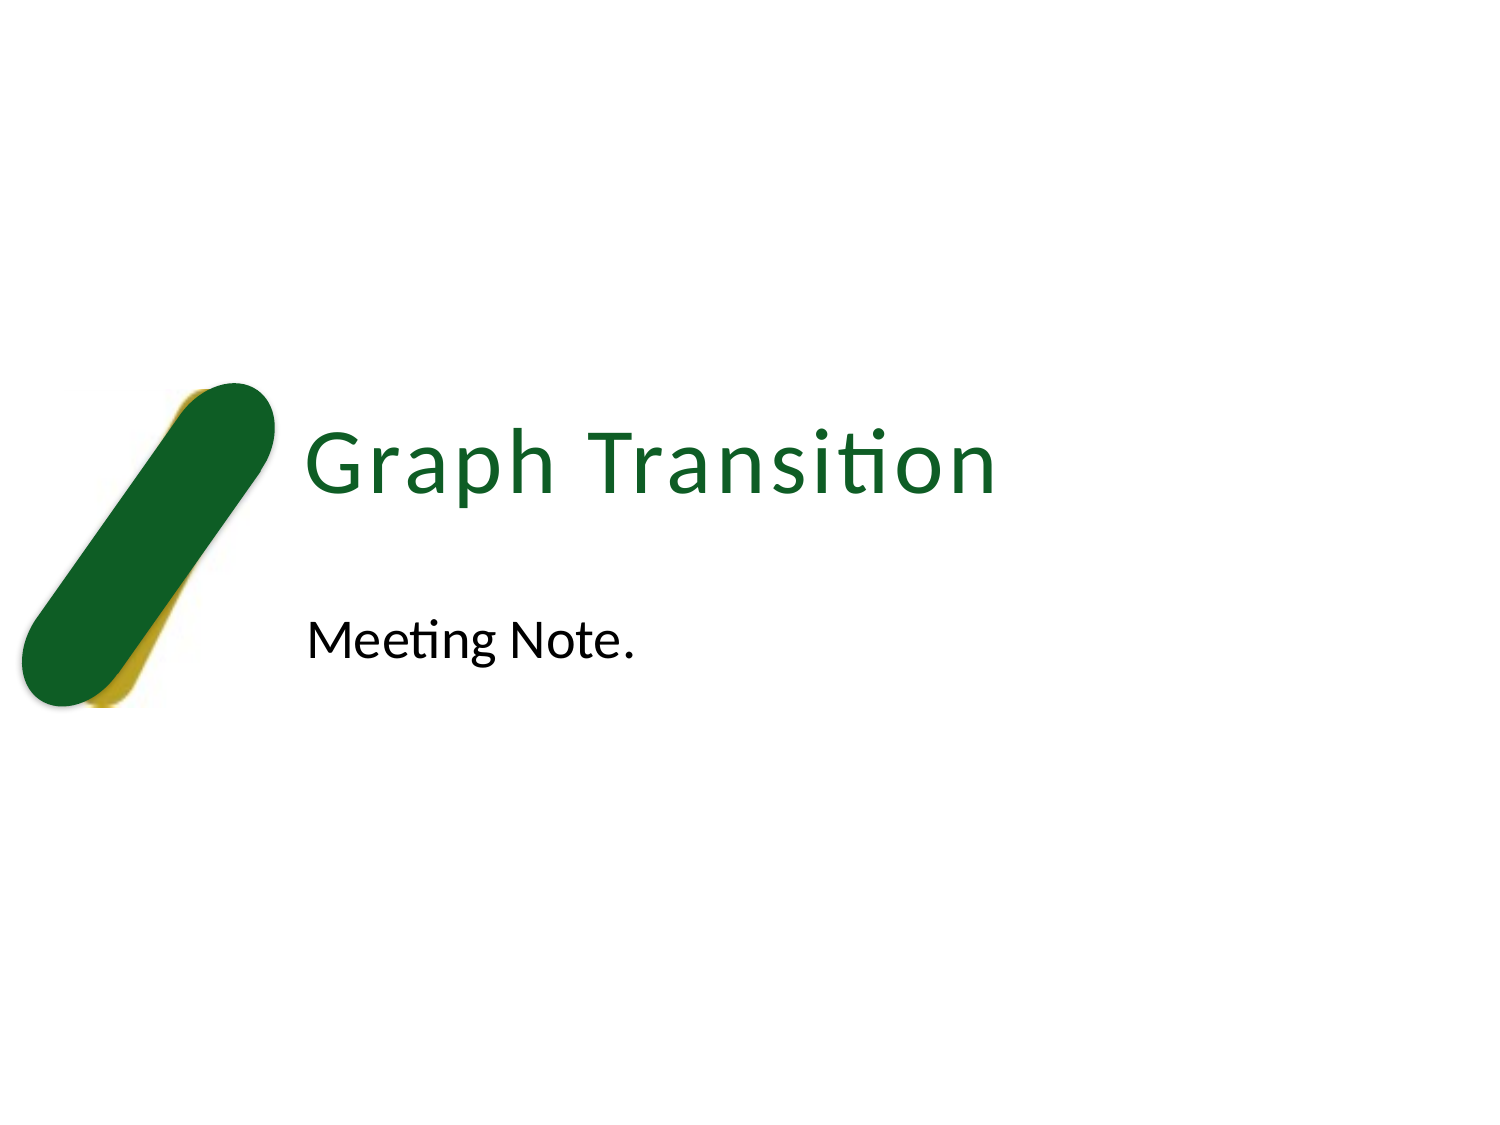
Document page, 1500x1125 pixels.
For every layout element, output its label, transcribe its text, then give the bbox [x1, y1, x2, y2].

picture [64, 488, 250, 708]
picture [64, 389, 208, 577]
title Graph Transition [289, 392, 1442, 610]
list Meeting Note. [291, 594, 1441, 767]
